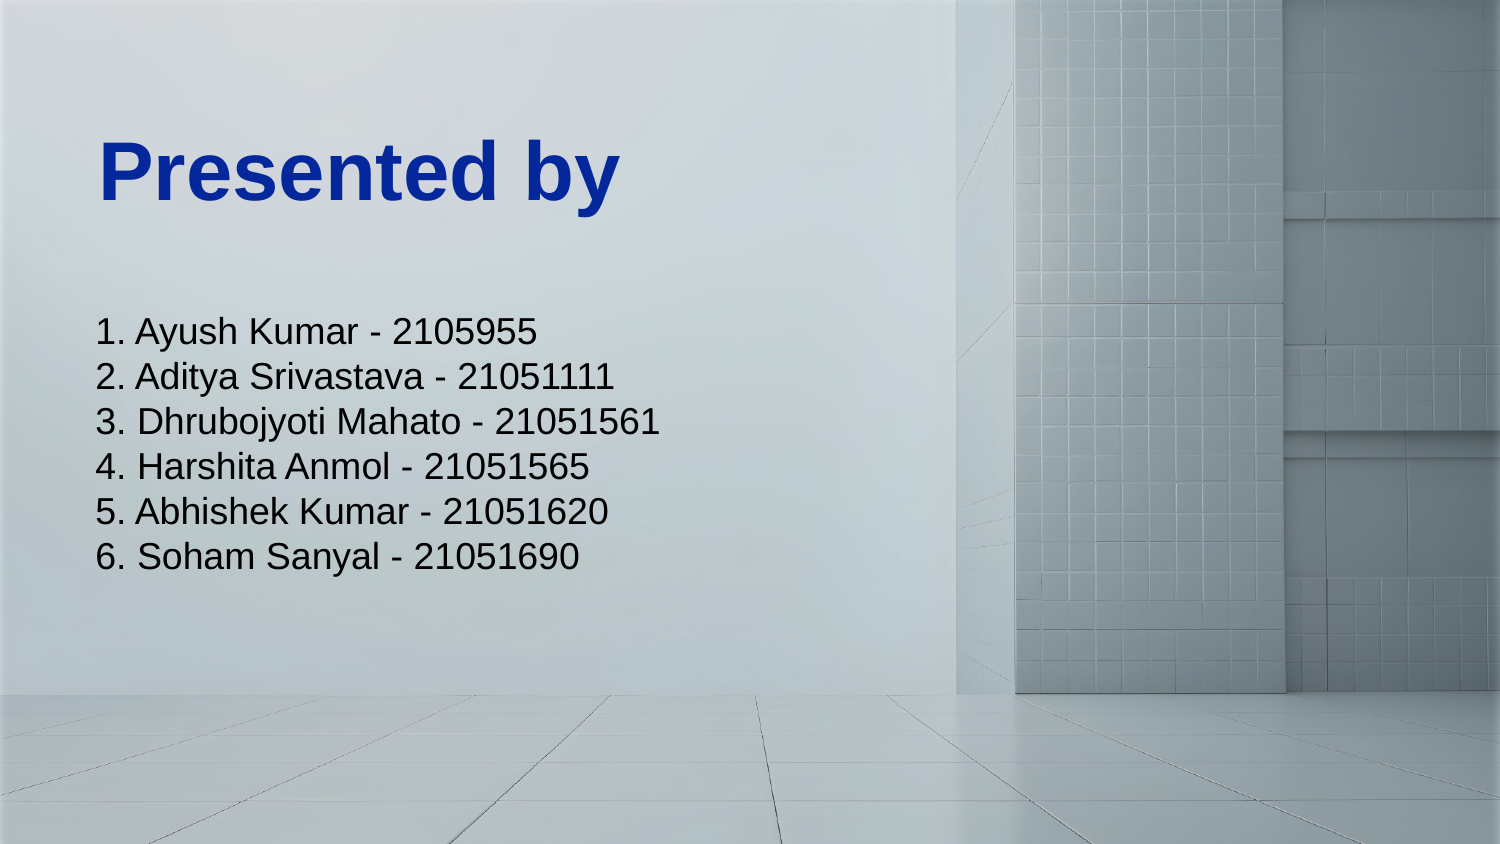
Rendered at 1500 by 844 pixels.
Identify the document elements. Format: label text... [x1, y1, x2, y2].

subtitle 1. Ayush Kumar - 2105955 2. Aditya Srivastava - 21051111 3. Dhrubojyoti Mahato - 21051561 4. Harshita Anmol - 21051565 5. Abhishek Kumar - 21051620 6. Soham Sanyal - 21051690 [95, 253, 1446, 631]
title Presented by [0, 80, 805, 254]
